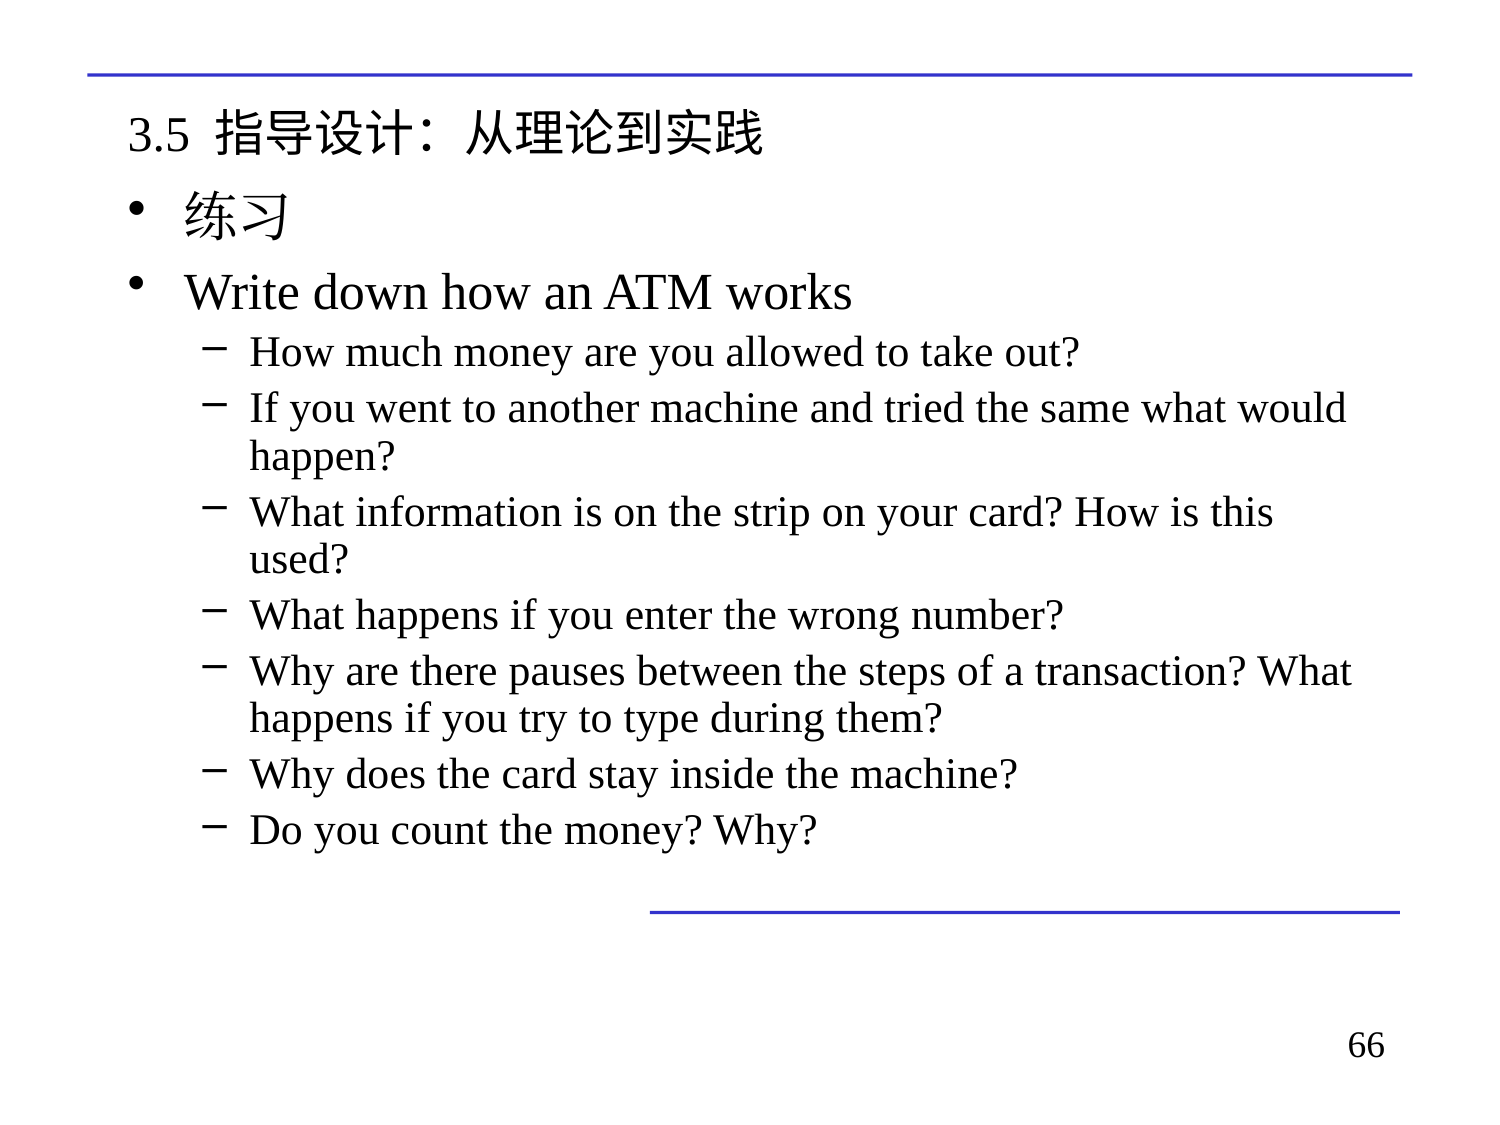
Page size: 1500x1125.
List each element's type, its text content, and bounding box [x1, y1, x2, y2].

list 练习 Write down how an ATM works How much money are you allowed to take out? If you went to another machine and tried the same what would happen? What information is on the strip on your card? How is this used? What happens if you enter the wrong number? Why are there pauses between the steps of a transaction? What happens if you try to type during them? Why does the card stay inside the machine? Do you count the money? Why? [112, 174, 1388, 900]
title 3.5 指导设计：从理论到实践 [112, 87, 1388, 174]
slide_number 66 [1087, 1012, 1401, 1088]
